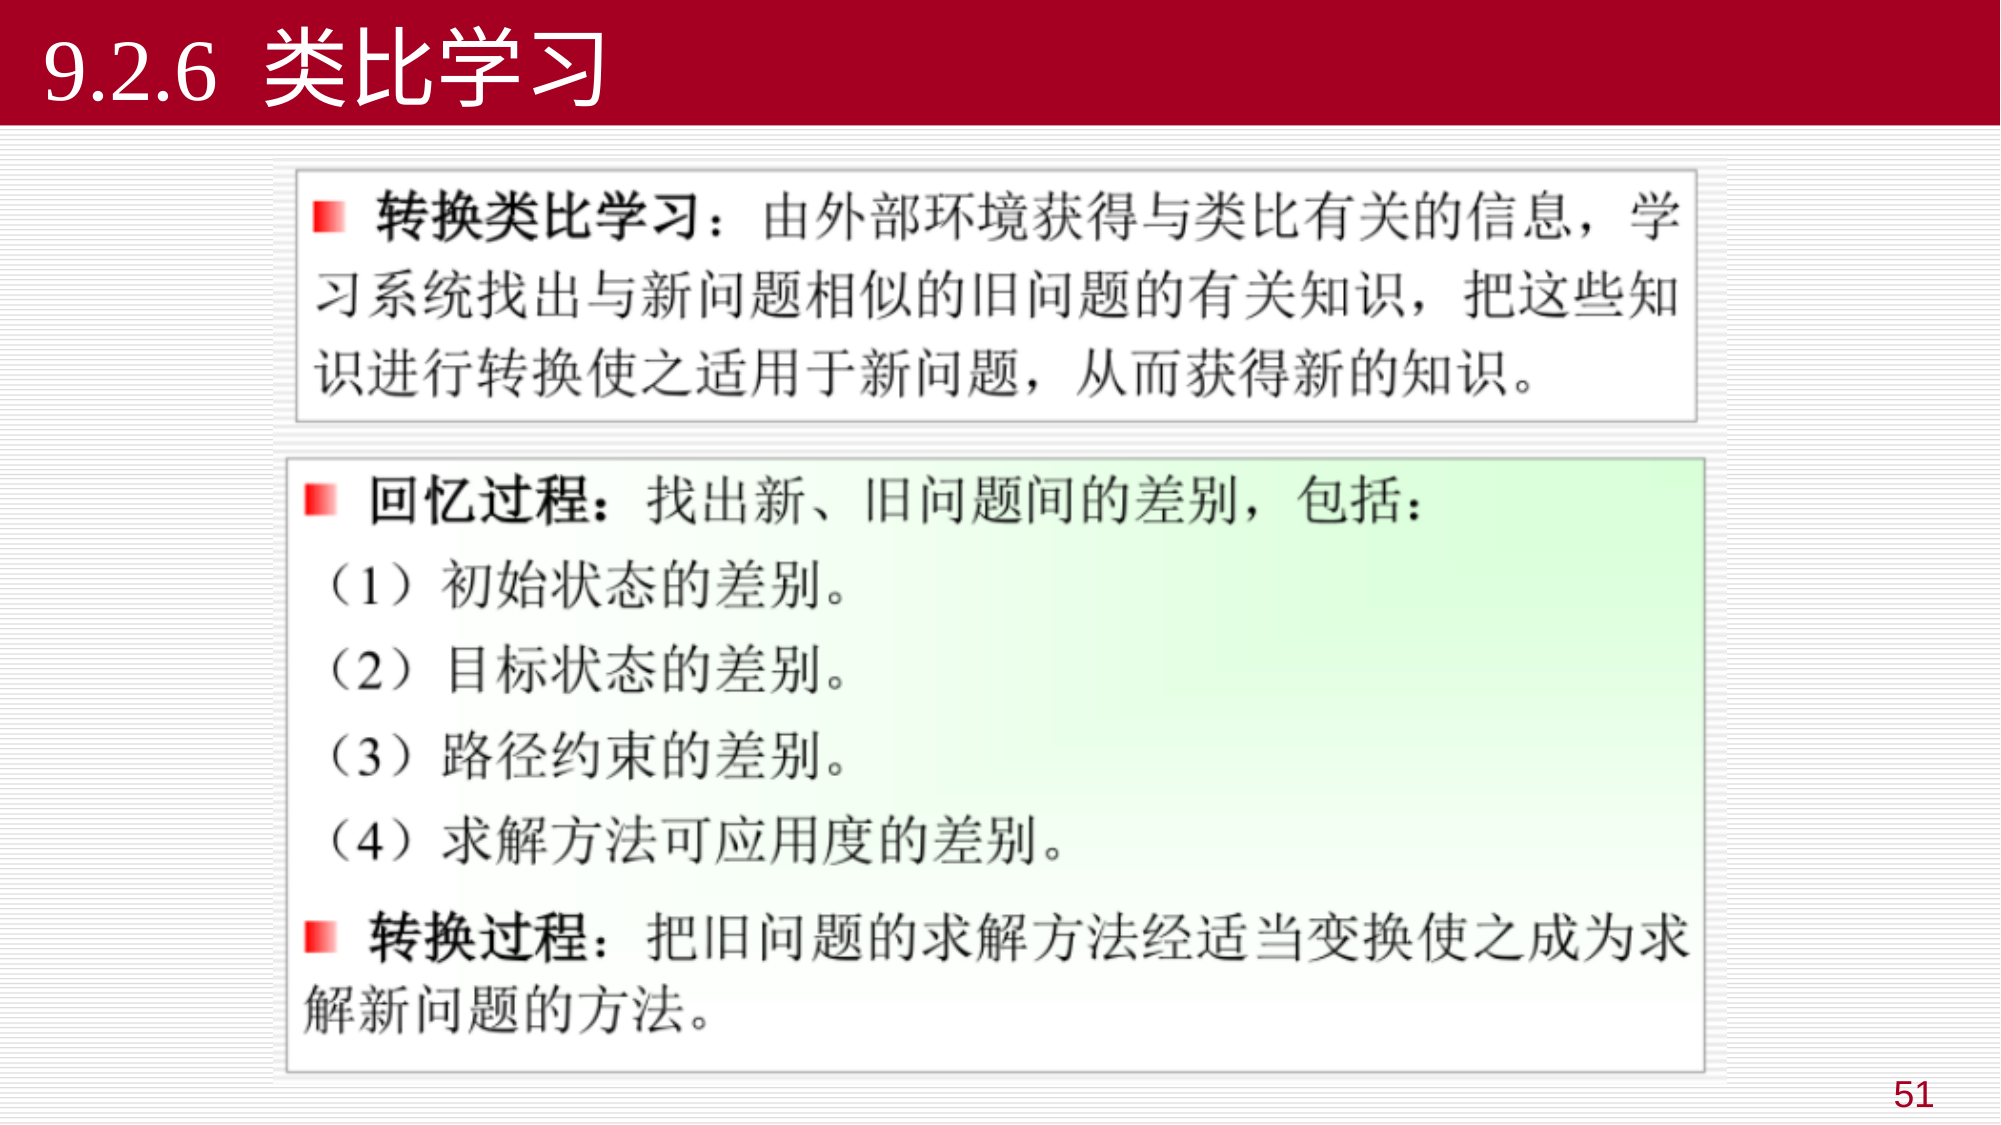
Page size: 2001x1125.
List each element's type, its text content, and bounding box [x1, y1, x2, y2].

text_box 9.2.6 类比学习 [0, 0, 2000, 126]
picture [0, 0, 2001, 1125]
slide_number 51 [1516, 1062, 1950, 1122]
